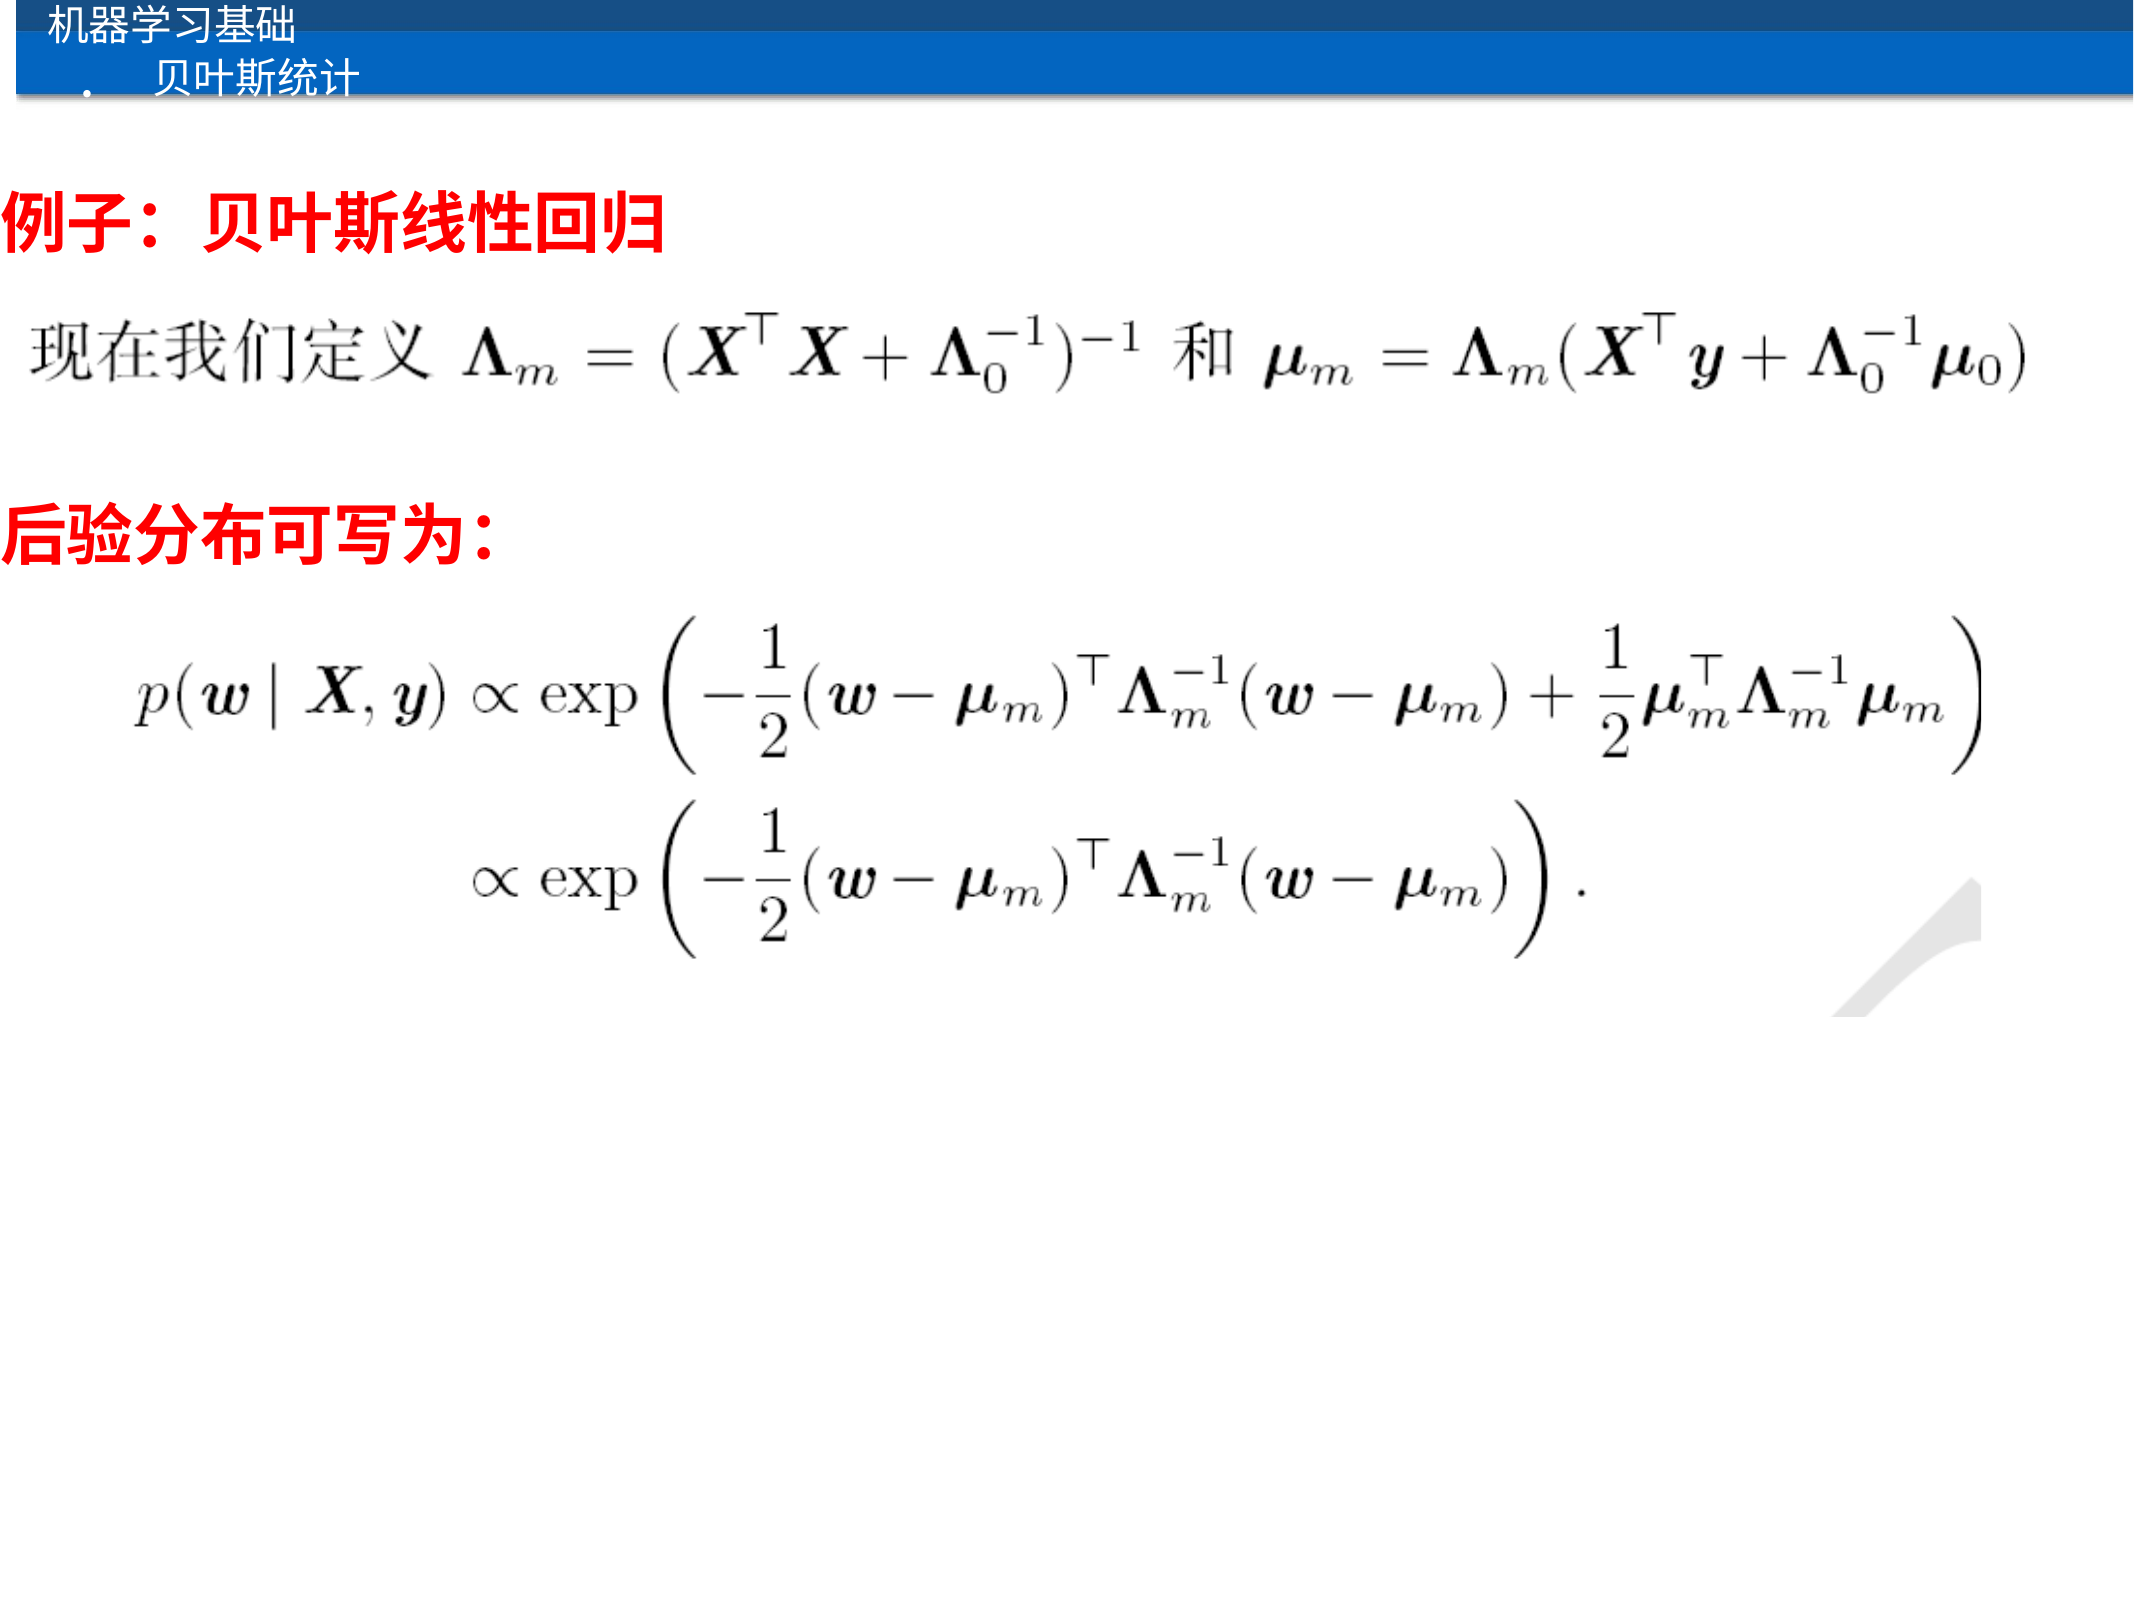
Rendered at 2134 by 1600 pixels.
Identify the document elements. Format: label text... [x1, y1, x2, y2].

picture [16, 0, 2134, 1575]
text_box 例子：贝叶斯线性回归 后验分布可写为： [0, 156, 10, 573]
